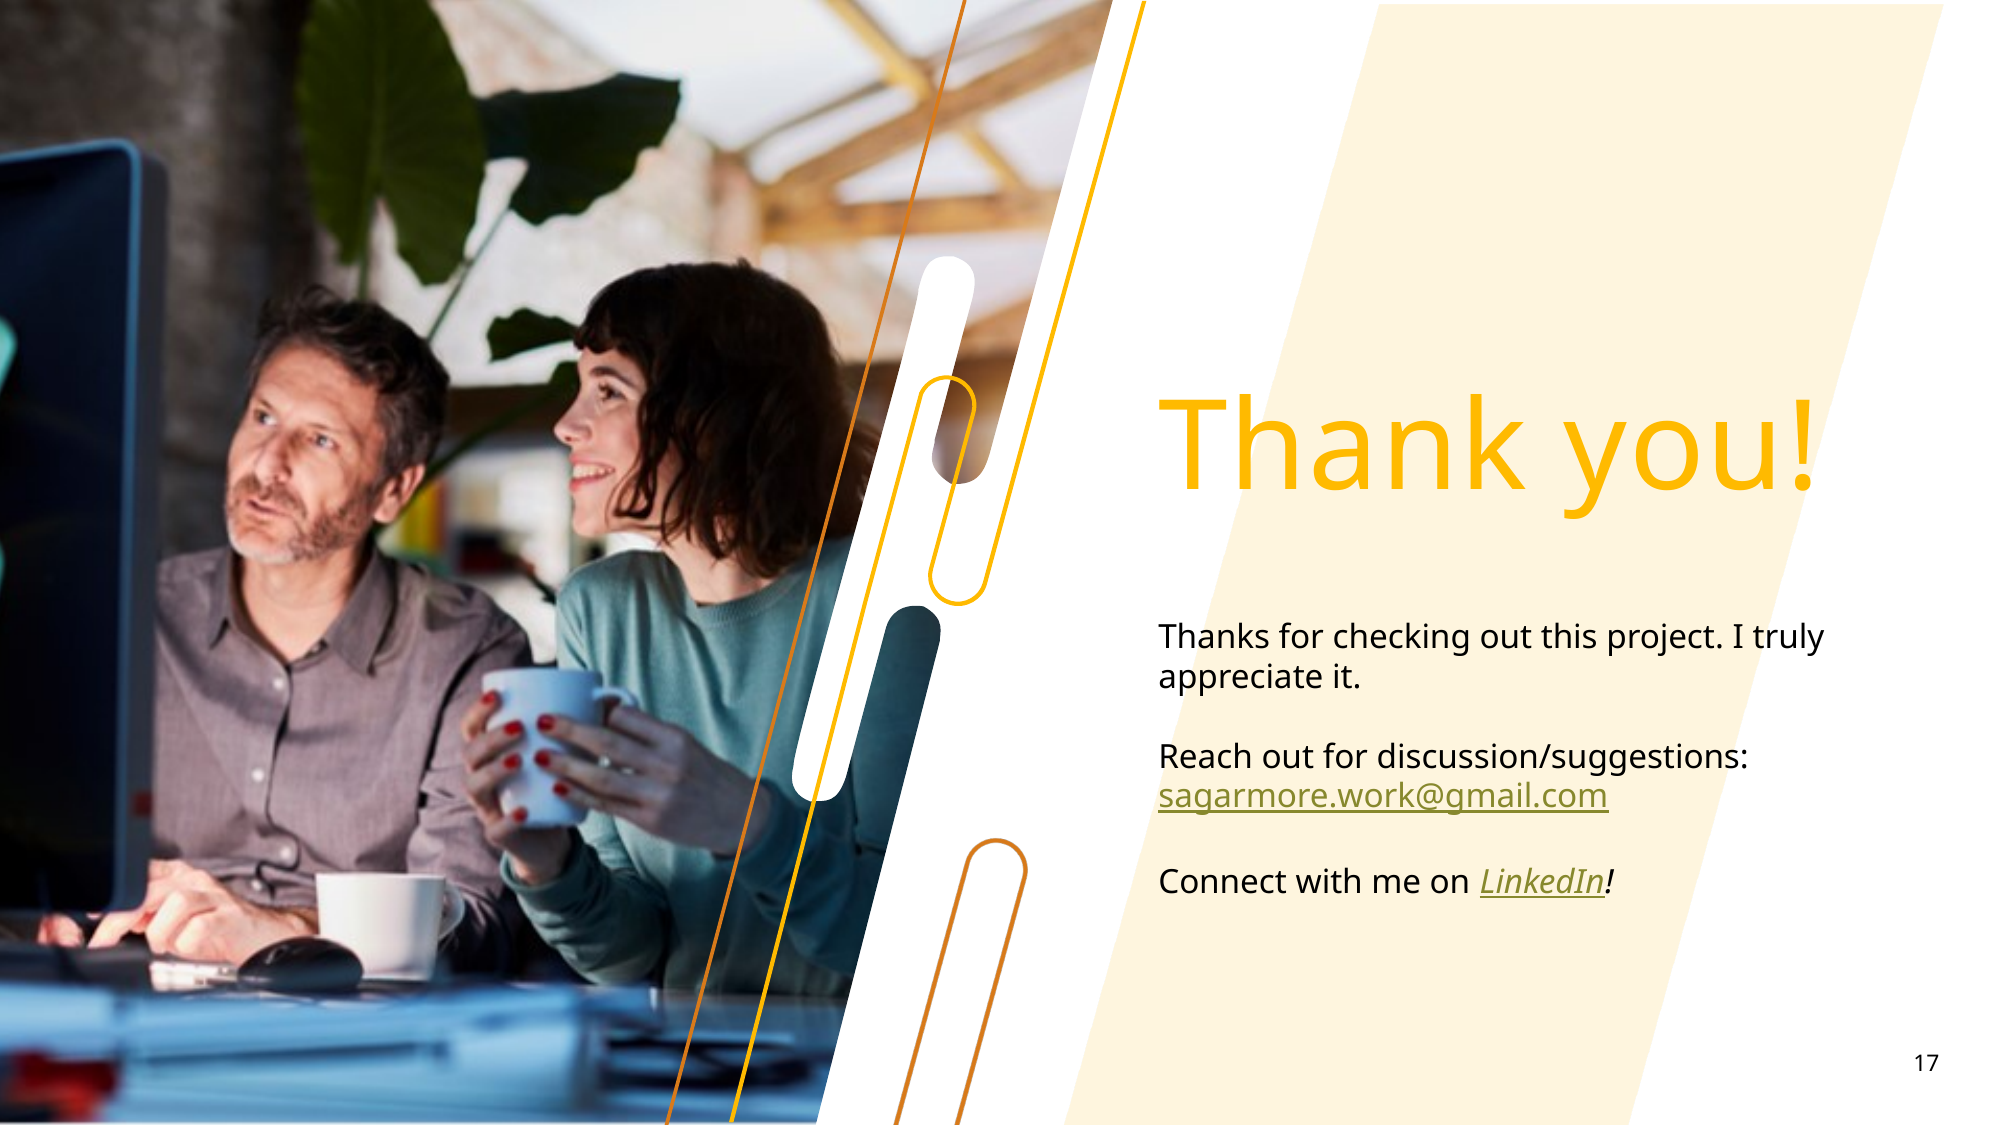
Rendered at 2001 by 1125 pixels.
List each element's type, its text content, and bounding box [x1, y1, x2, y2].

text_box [665, 0, 1147, 1125]
picture [1147, 0, 2000, 1125]
list Thanks for checking out this project. I truly appreciate it. Reach out for discussion/suggestions: sagarmore.work@gmail.com Connect with me on LinkedIn! [1155, 615, 1929, 986]
text_box 17 [1898, 1041, 2000, 1101]
picture [0, 0, 665, 1125]
title Thank you! [1155, 275, 1929, 525]
